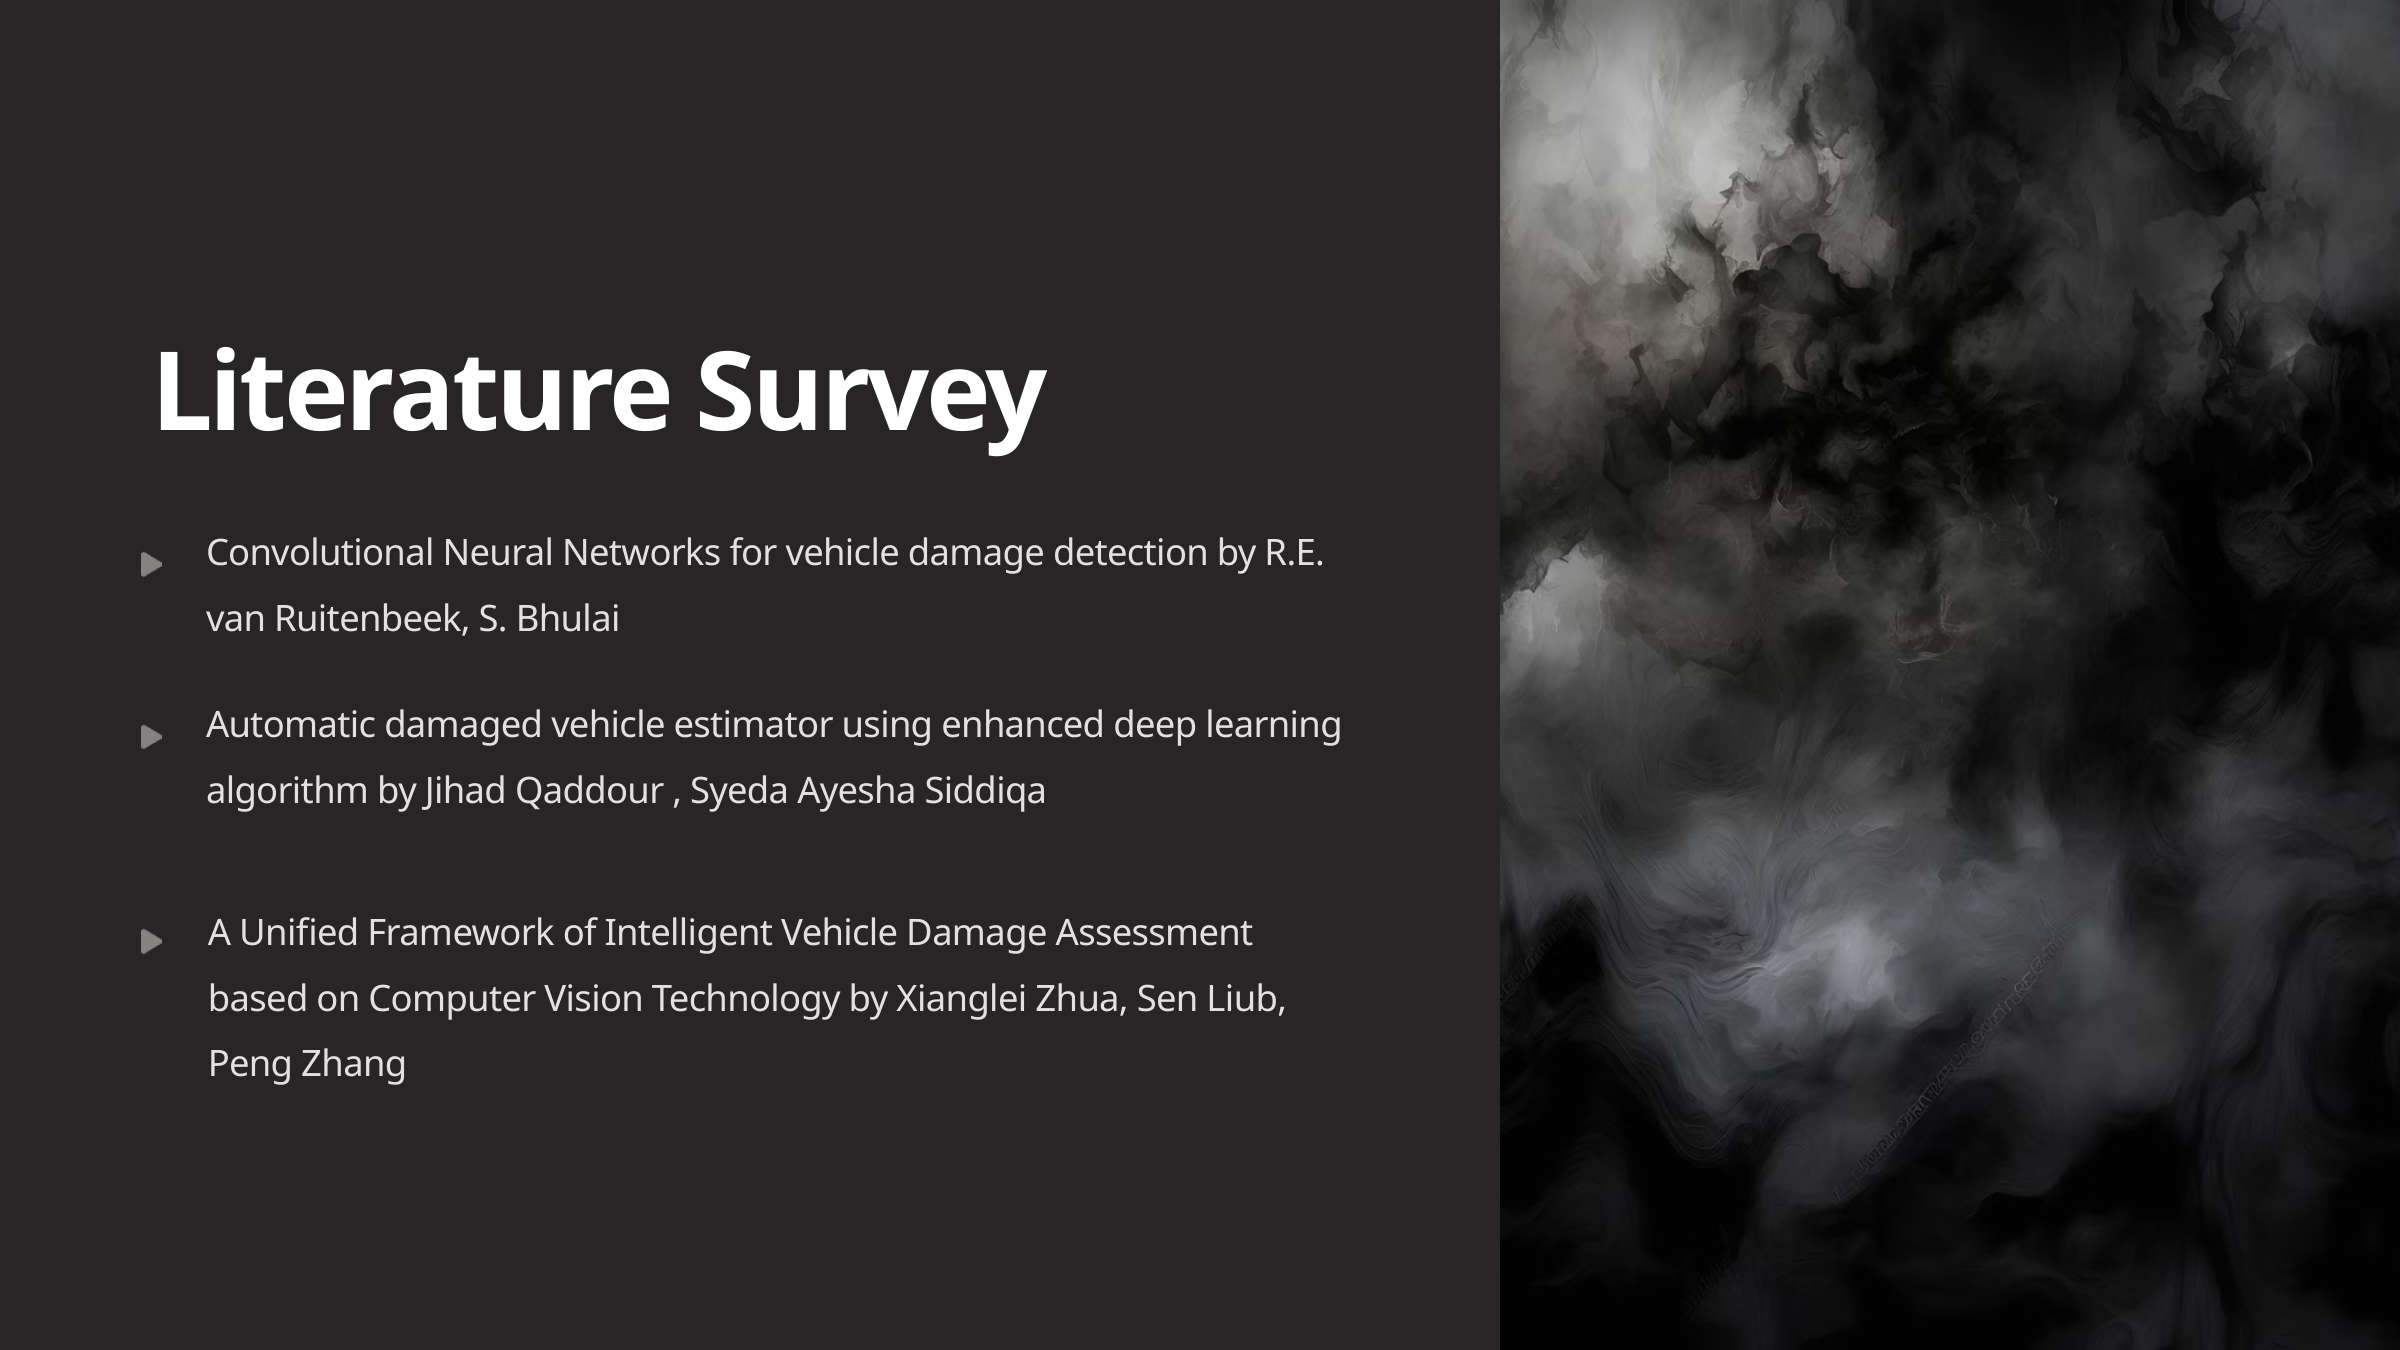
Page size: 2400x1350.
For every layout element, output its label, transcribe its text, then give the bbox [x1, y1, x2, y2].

text_box Literature Survey [136, 308, 1231, 446]
text_box Convolutional Neural Networks for vehicle damage detection by R.E. van Ruitenbeek, S. Bhulai [191, 500, 1364, 632]
picture [1499, 0, 2400, 1350]
picture [141, 723, 162, 751]
text_box [0, 0, 1499, 1350]
text_box A Unified Framework of Intelligent Vehicle Damage Assessment based on Computer Vision Technology by Xianglei Zhua, Sen Liub, Peng Zhang [193, 879, 1365, 1077]
picture [141, 550, 162, 579]
text_box Automatic damaged vehicle estimator using enhanced deep learning algorithm by Jihad Qaddour , Syeda Ayesha Siddiqa [191, 672, 1364, 804]
picture [141, 927, 162, 956]
